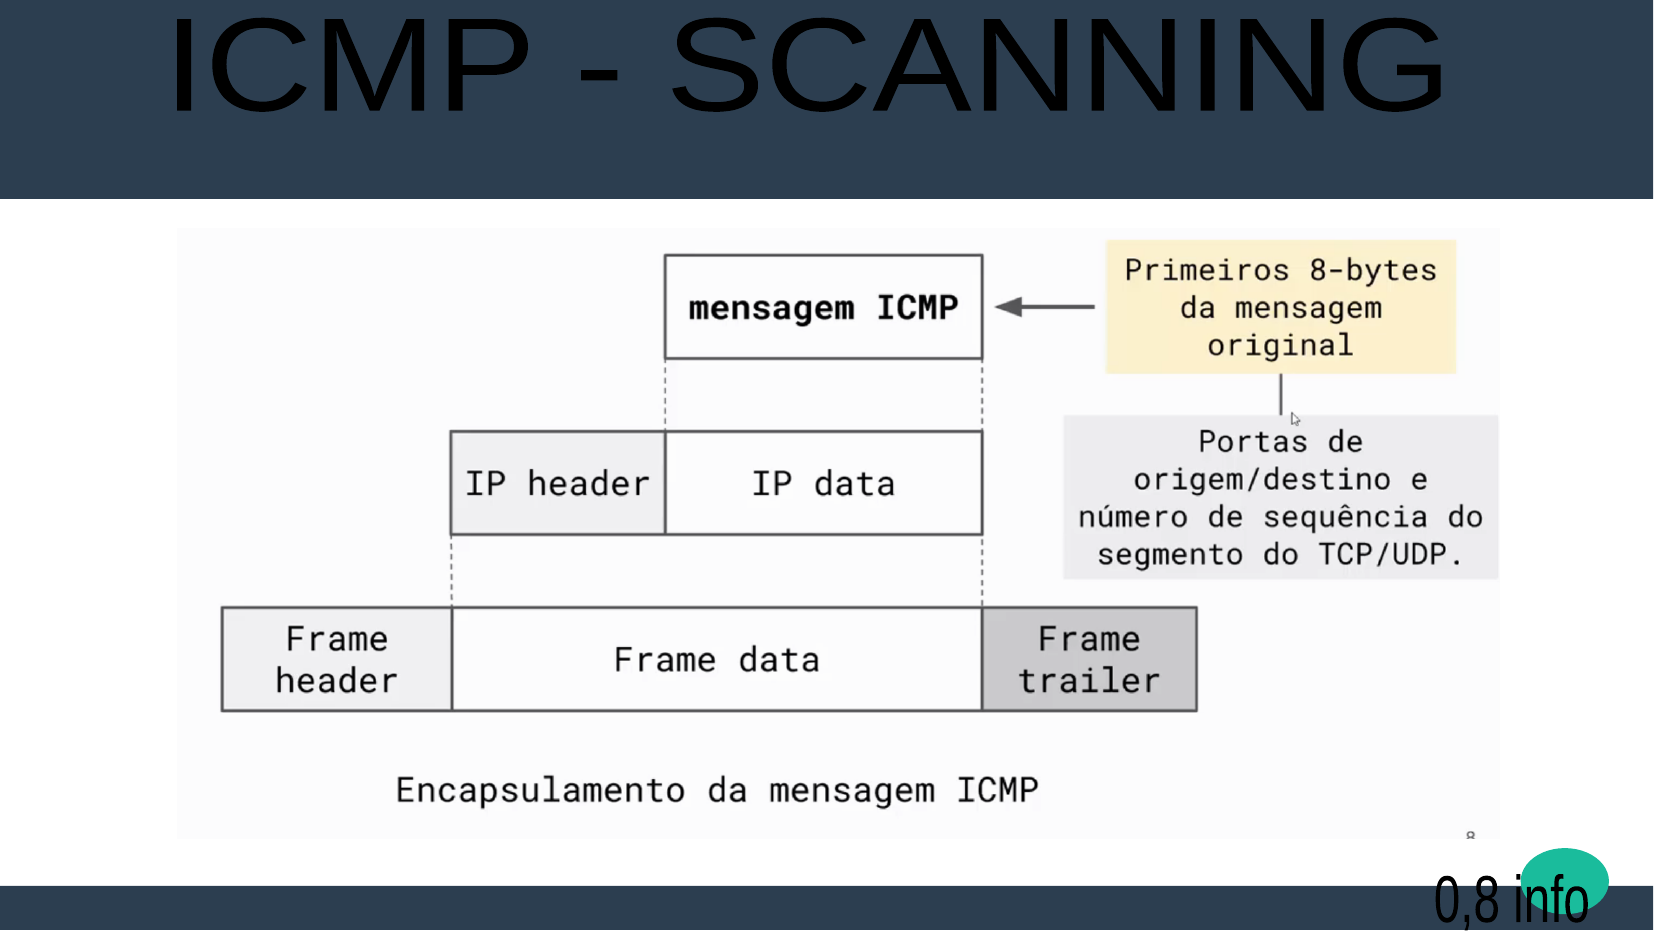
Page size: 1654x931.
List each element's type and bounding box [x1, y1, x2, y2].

picture [176, 227, 1501, 839]
